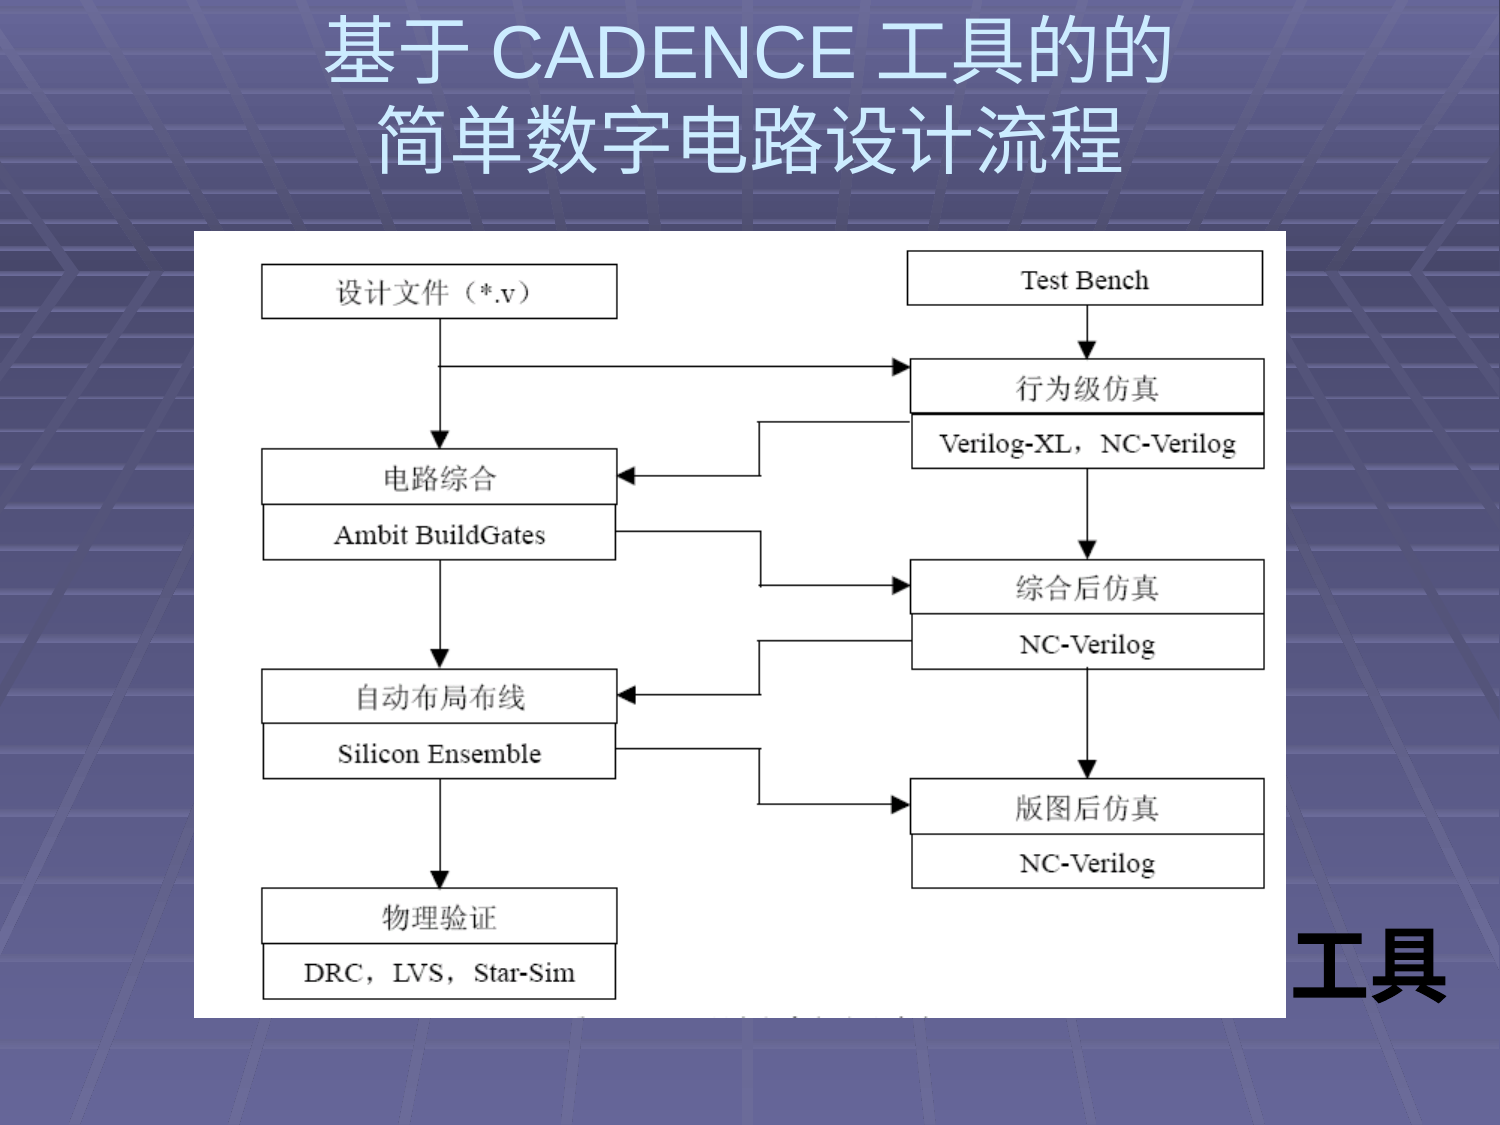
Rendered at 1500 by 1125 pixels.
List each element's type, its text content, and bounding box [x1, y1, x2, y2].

title 基于CADENCE工具的的 简单数字电路设计流程 [74, 44, 1425, 233]
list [194, 231, 1286, 1018]
